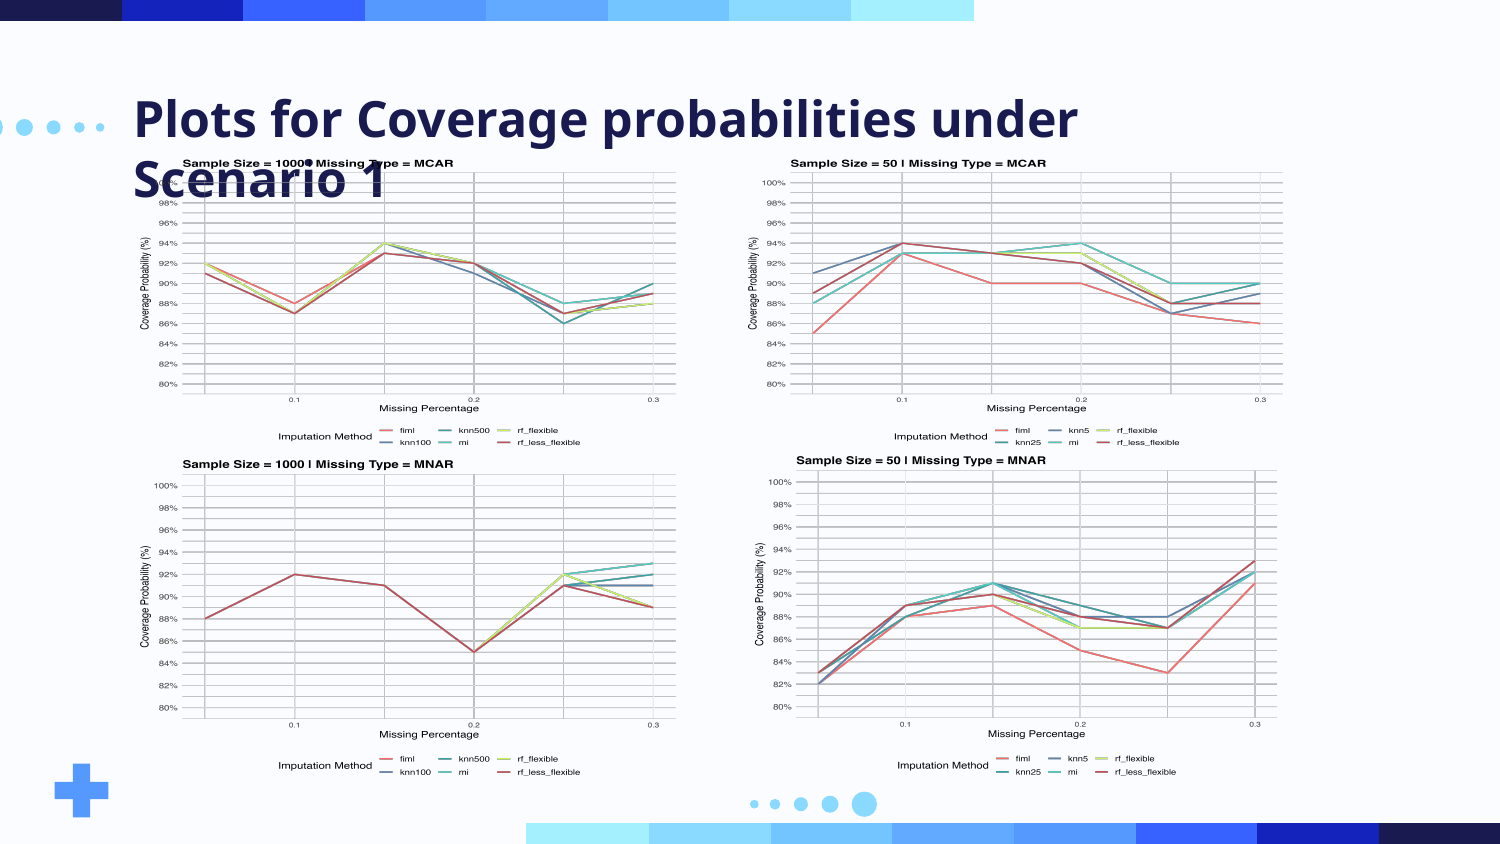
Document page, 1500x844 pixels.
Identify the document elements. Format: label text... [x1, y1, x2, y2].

title Plots for Coverage probabilities under Scenario 1 [118, 72, 1253, 164]
picture [135, 155, 681, 788]
picture [742, 155, 1289, 788]
